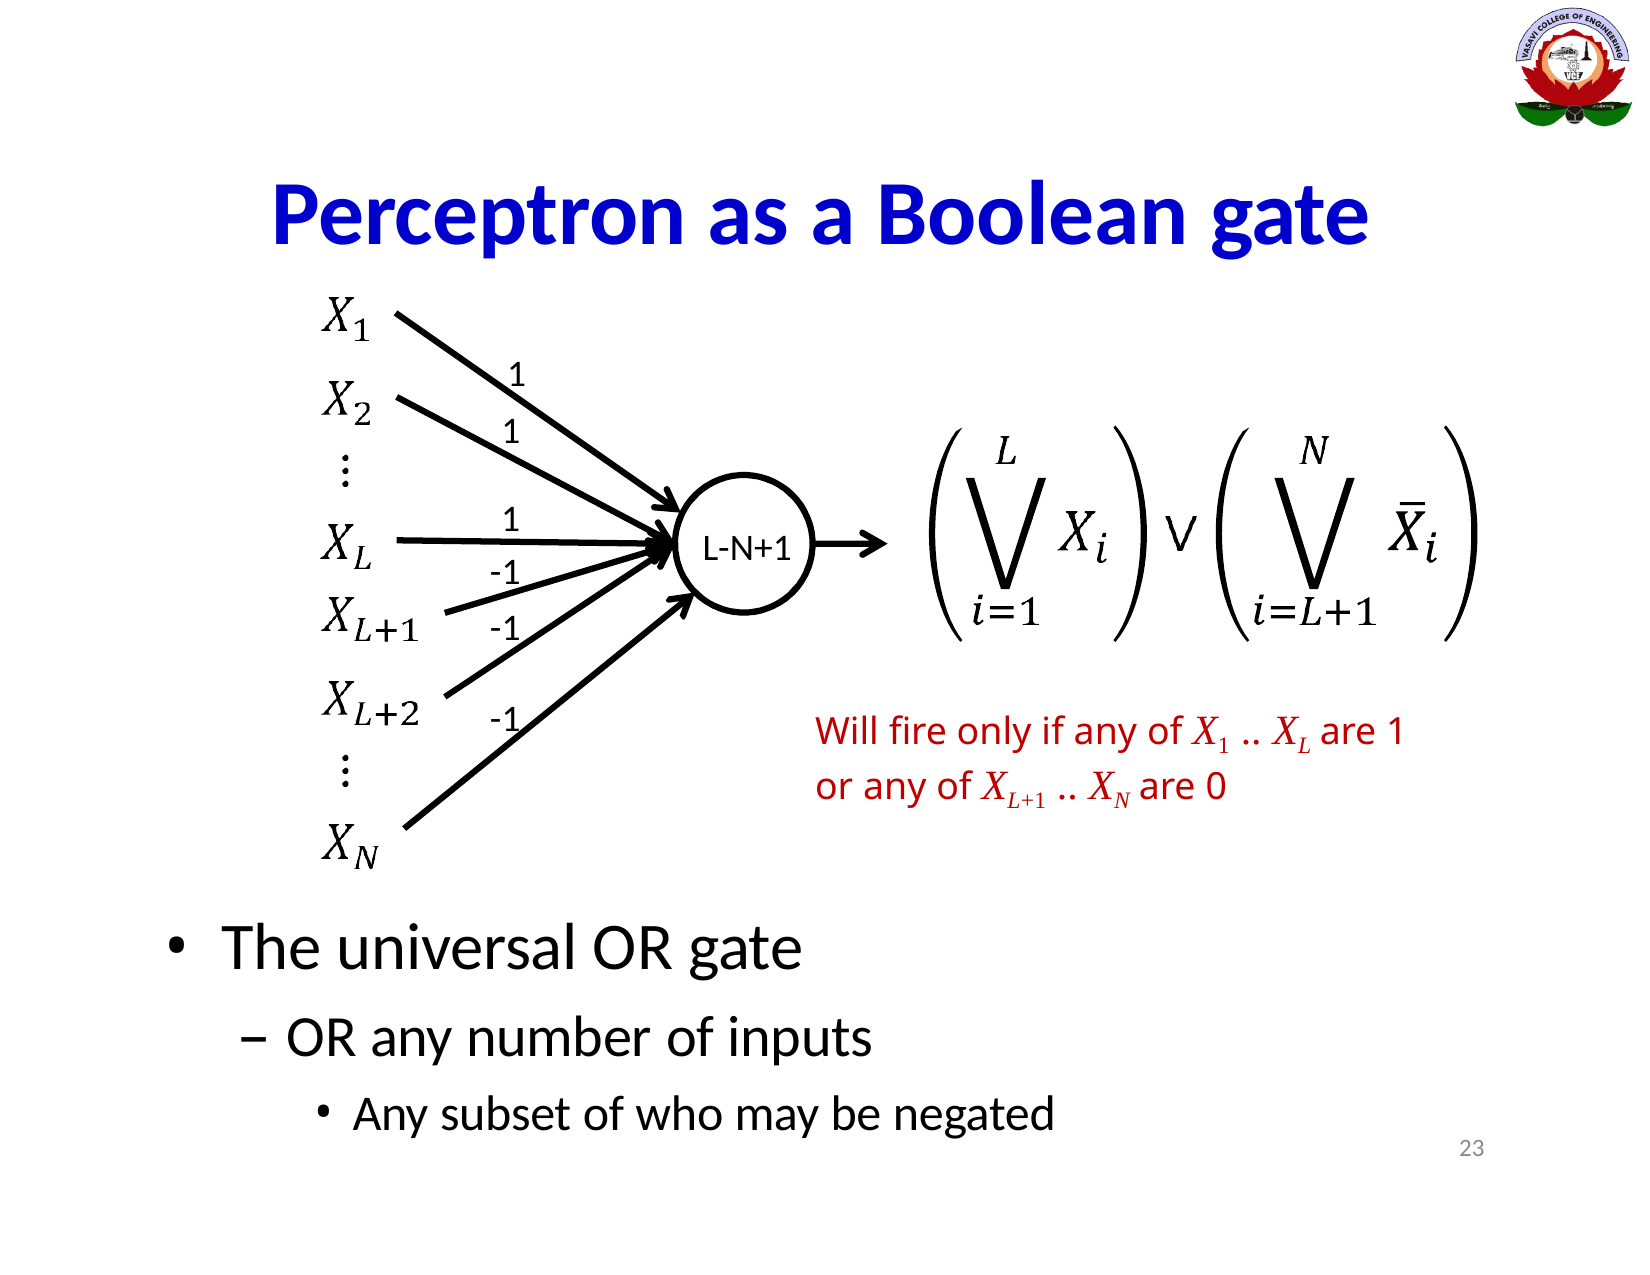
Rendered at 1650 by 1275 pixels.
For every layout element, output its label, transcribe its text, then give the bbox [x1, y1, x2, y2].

text_box [393, 310, 499, 390]
text_box 1 1 [499, 334, 529, 392]
picture [320, 832, 379, 869]
picture [320, 297, 370, 342]
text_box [1215, 425, 1478, 643]
text_box Will fire only if any of X1 .. XL are 1 or any of XL+1 .. XN are 0 [893, 700, 1436, 813]
picture [1165, 516, 1198, 551]
title Perceptron as a Boolean gate [269, 150, 1380, 366]
text_box The universal OR gate OR any number of inputs Any subset of who may be negated [162, 884, 1064, 1141]
picture [320, 381, 370, 393]
picture [1494, 0, 1650, 144]
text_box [928, 425, 1148, 643]
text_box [320, 393, 888, 832]
slide_number 23 [1457, 1135, 1491, 1275]
